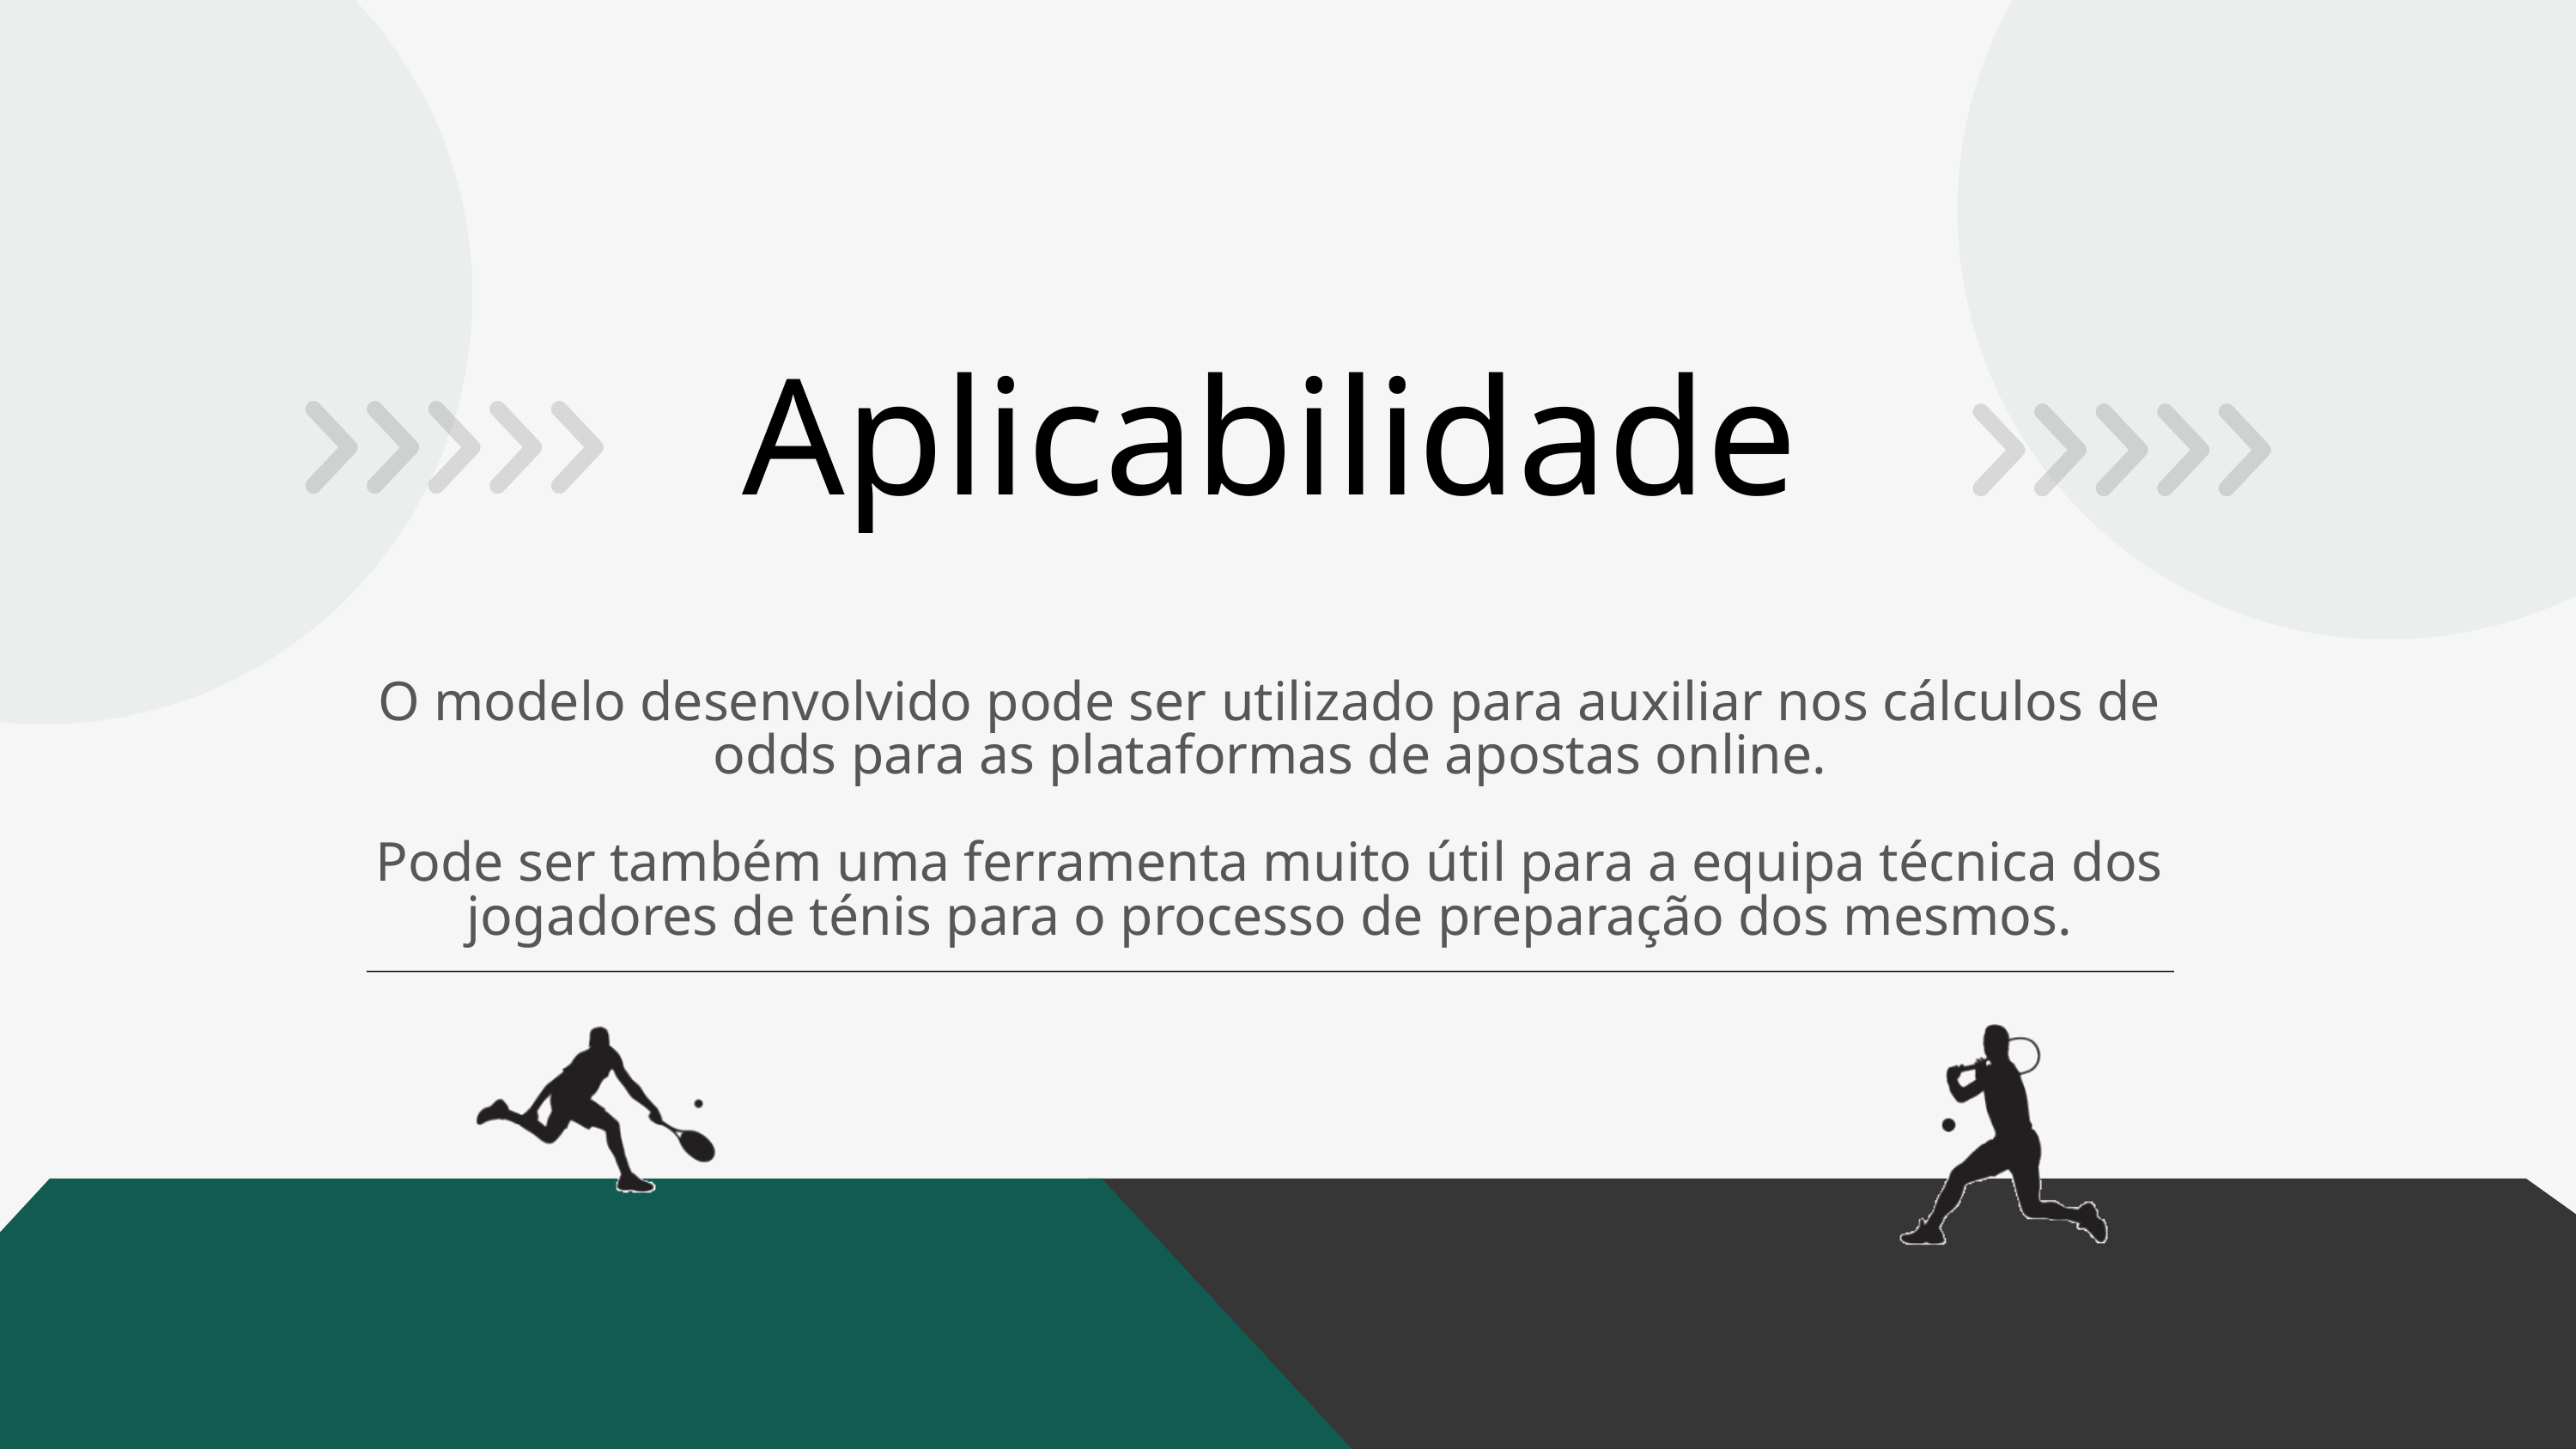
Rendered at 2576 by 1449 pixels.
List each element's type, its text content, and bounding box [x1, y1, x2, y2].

text_box [477, 400, 605, 494]
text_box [1480, 1107, 2576, 1449]
picture [1888, 1009, 2123, 1262]
picture [453, 997, 739, 1201]
text_box Aplicabilidade [604, 366, 1937, 527]
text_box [0, 0, 473, 724]
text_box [1957, 0, 2576, 640]
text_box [0, 1107, 1477, 1449]
text_box O modelo desenvolvido pode ser utilizado para auxiliar nos cálculos de odds para as plataformas de apostas online. Pode ser também uma ferramenta muito útil para a equipa técnica dos jogadores de ténis para o processo de preparação dos mesmos. [366, 677, 2174, 946]
